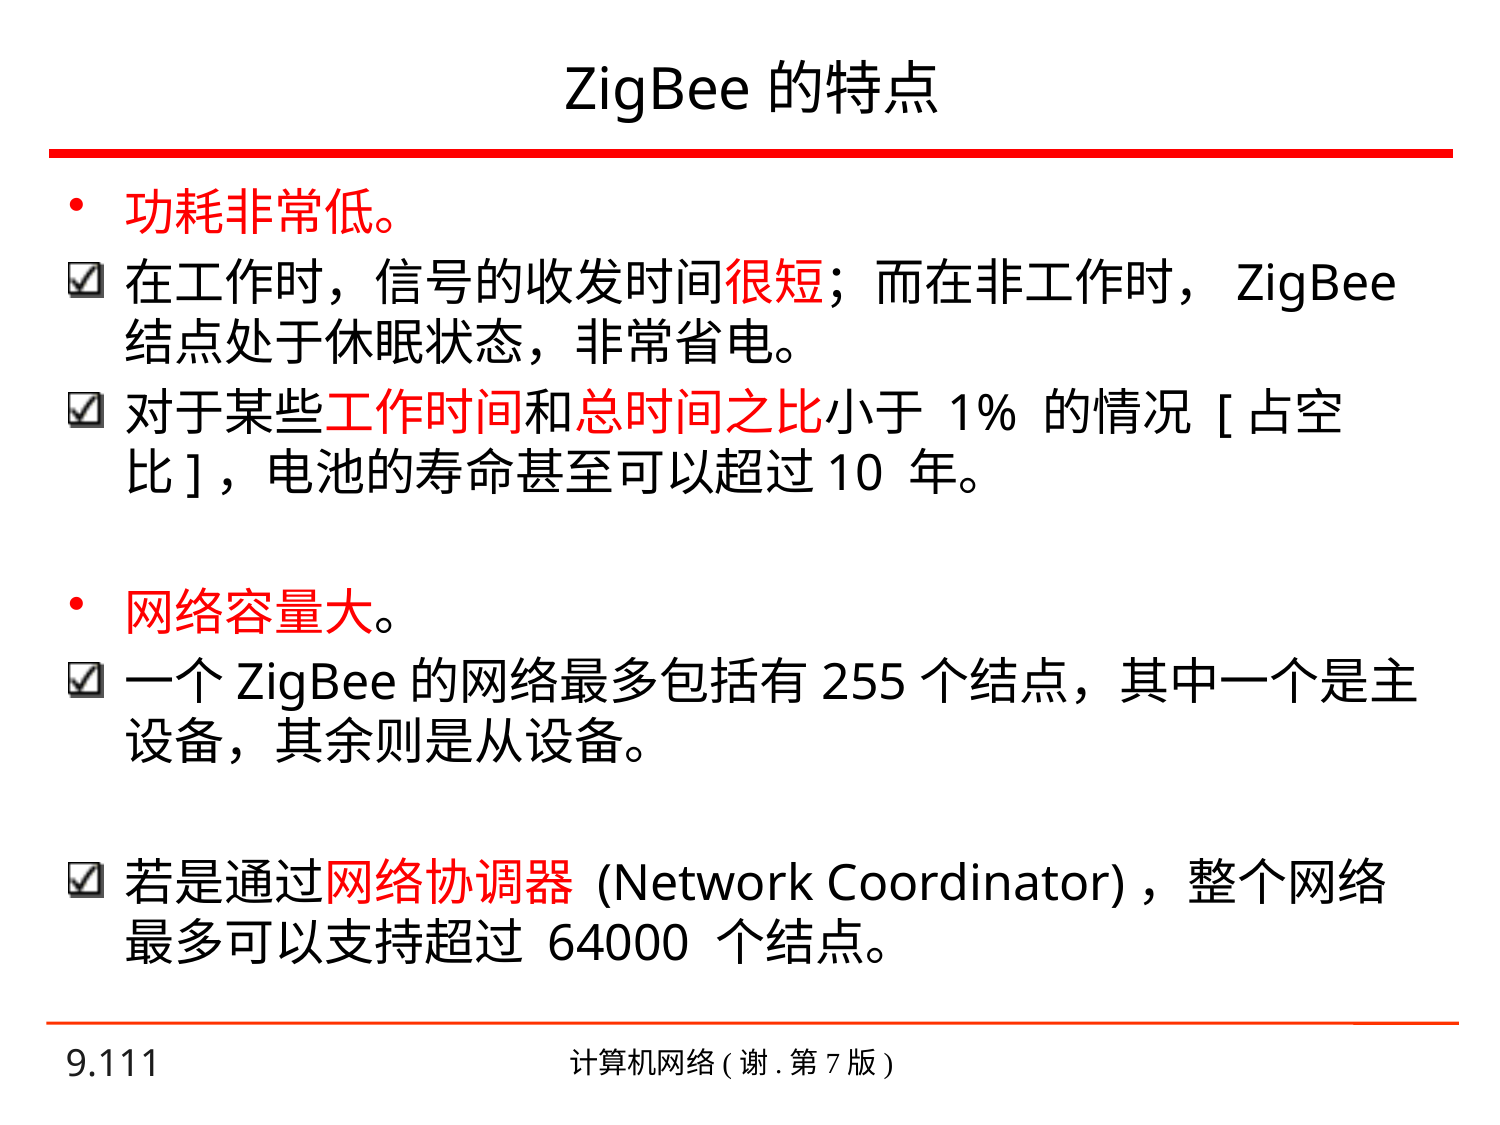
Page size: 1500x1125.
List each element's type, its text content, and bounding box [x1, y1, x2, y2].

title ZigBee的特点 [58, 30, 1448, 141]
picture [68, 392, 104, 428]
list 功耗非常低。 在工作时，信号的收发时间很短；而在非工作时，ZigBee结点处于休眠状态，非常省电。 对于某些工作时间和总时间之比小于 1% 的情况 [占空比]，电池的寿命甚至可以超过10 年。 网络容量大。 一个ZigBee的网络最多包括有255个结点，其中一个是主设备，其余则是从设备。 若是通过网络协调器 (Network Coordinator)，整个网络最多可以支持超过 64000 个结点。 [52, 172, 1448, 1018]
picture [68, 662, 104, 698]
picture [68, 862, 104, 898]
picture [68, 262, 104, 298]
